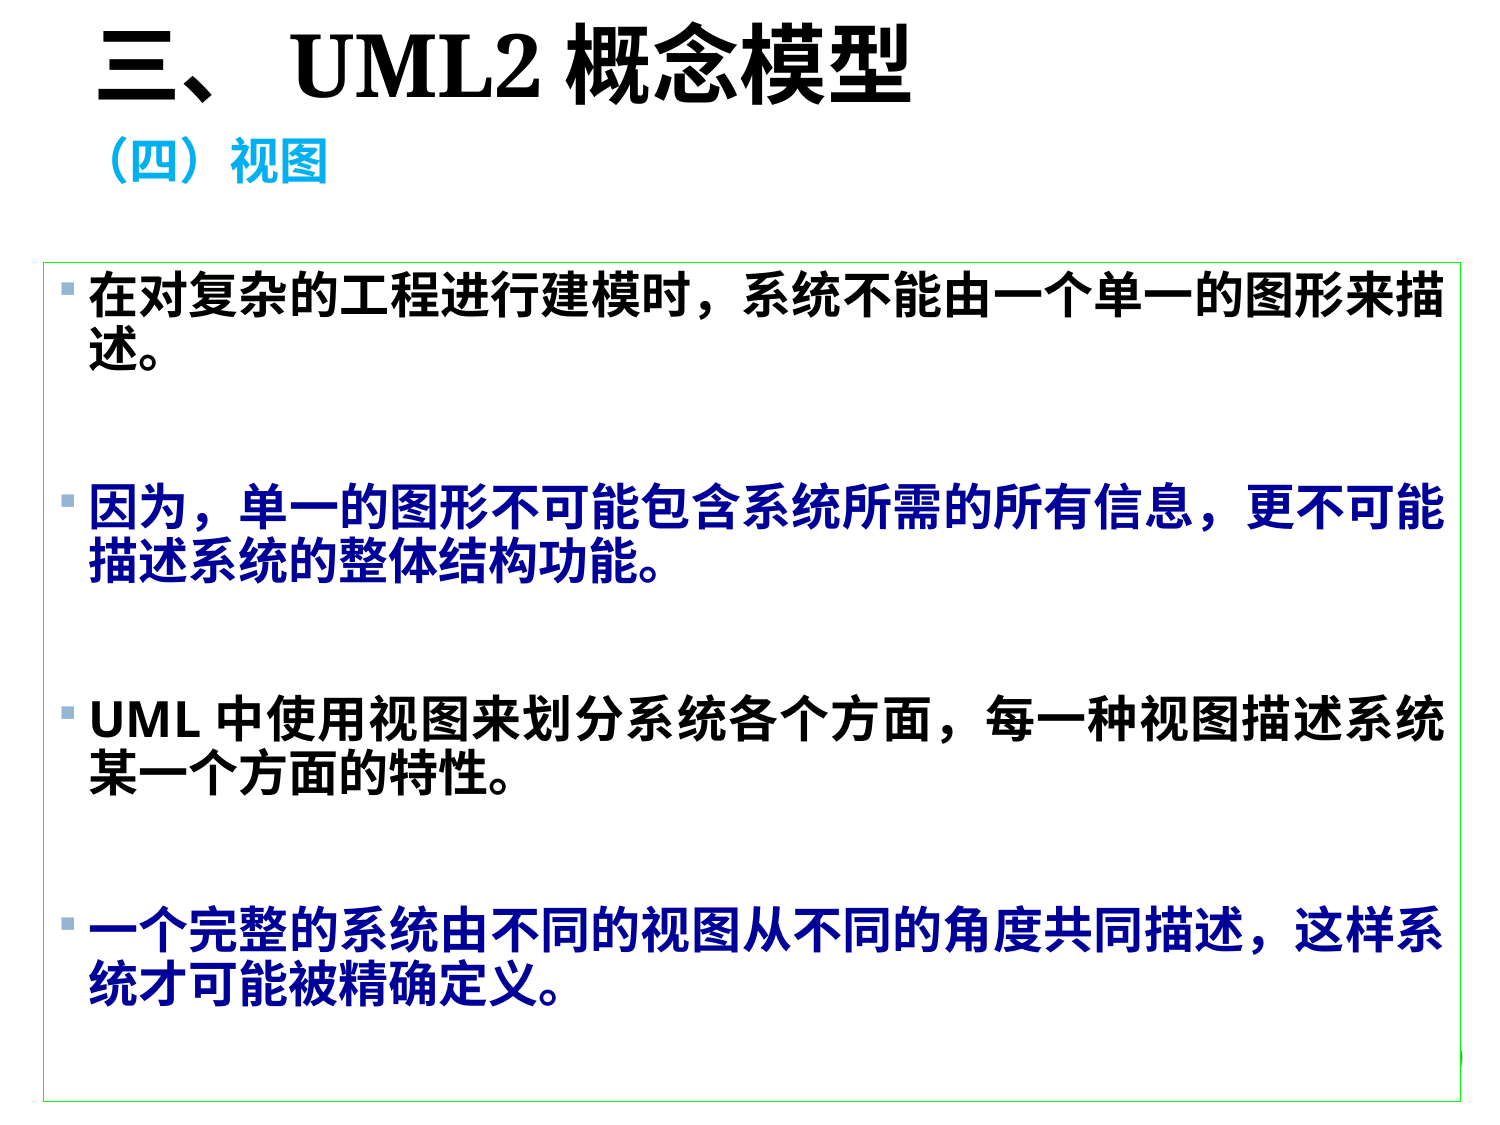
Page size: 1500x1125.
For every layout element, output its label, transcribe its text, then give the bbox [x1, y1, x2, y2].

text_box 三、UML2概念模型 [78, 10, 1354, 123]
text_box （四）视图 [64, 123, 1367, 203]
text_box 在对复杂的工程进行建模时，系统不能由一个单一的图形来描述。 因为，单一的图形不可能包含系统所需的所有信息，更不可能描述系统的整体结构功能。 UML中使用视图来划分系统各个方面，每一种视图描述系统某一个方面的特性。 一个完整的系统由不同的视图从不同的角度共同描述，这样系统才可能被精确定义。 [43, 262, 1461, 1102]
